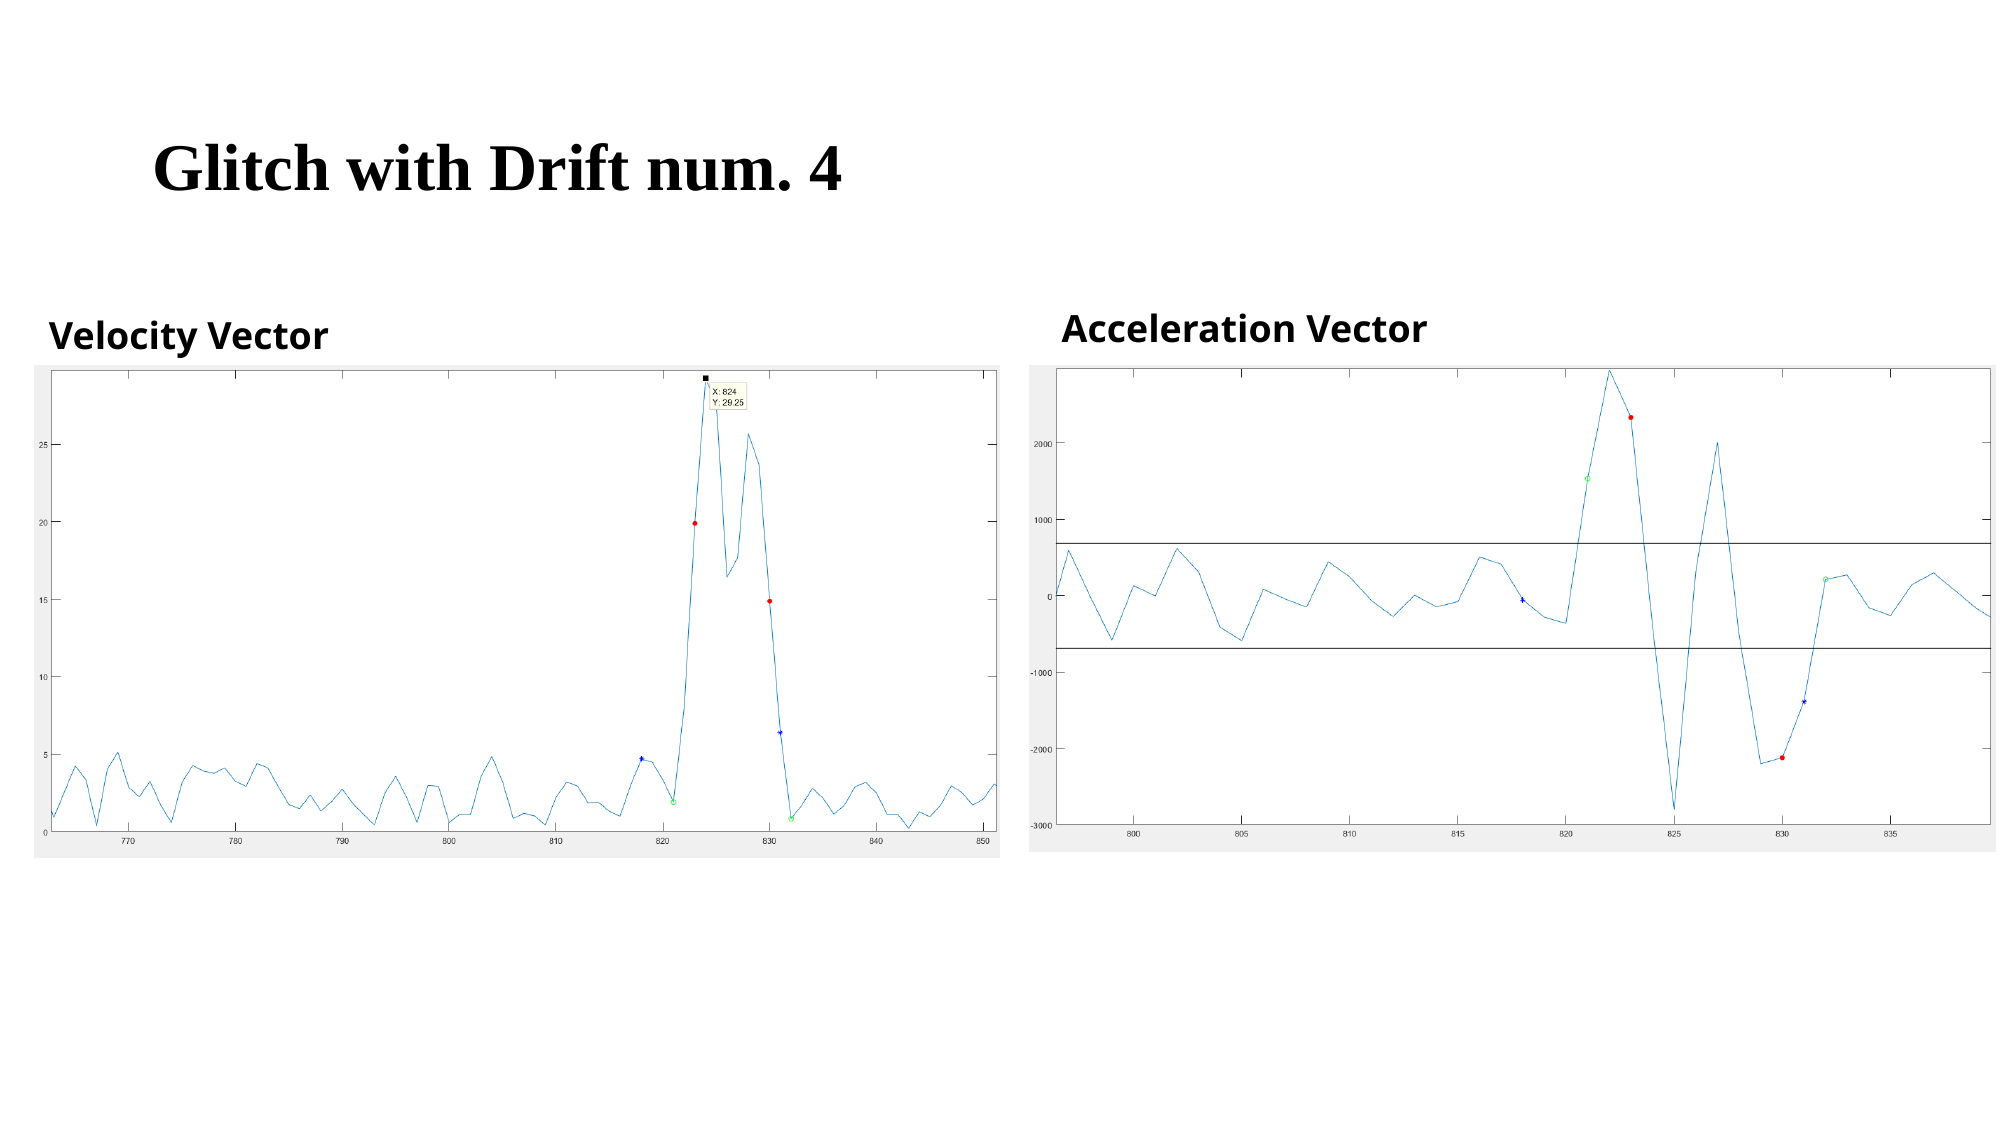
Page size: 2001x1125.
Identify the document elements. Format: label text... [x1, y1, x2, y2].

text_box Velocity Vector [34, 304, 549, 365]
picture [33, 365, 1000, 858]
title Glitch with Drift num. 4 [137, 59, 1863, 278]
text_box Acceleration Vector [1046, 297, 1561, 357]
picture [1029, 365, 1996, 852]
